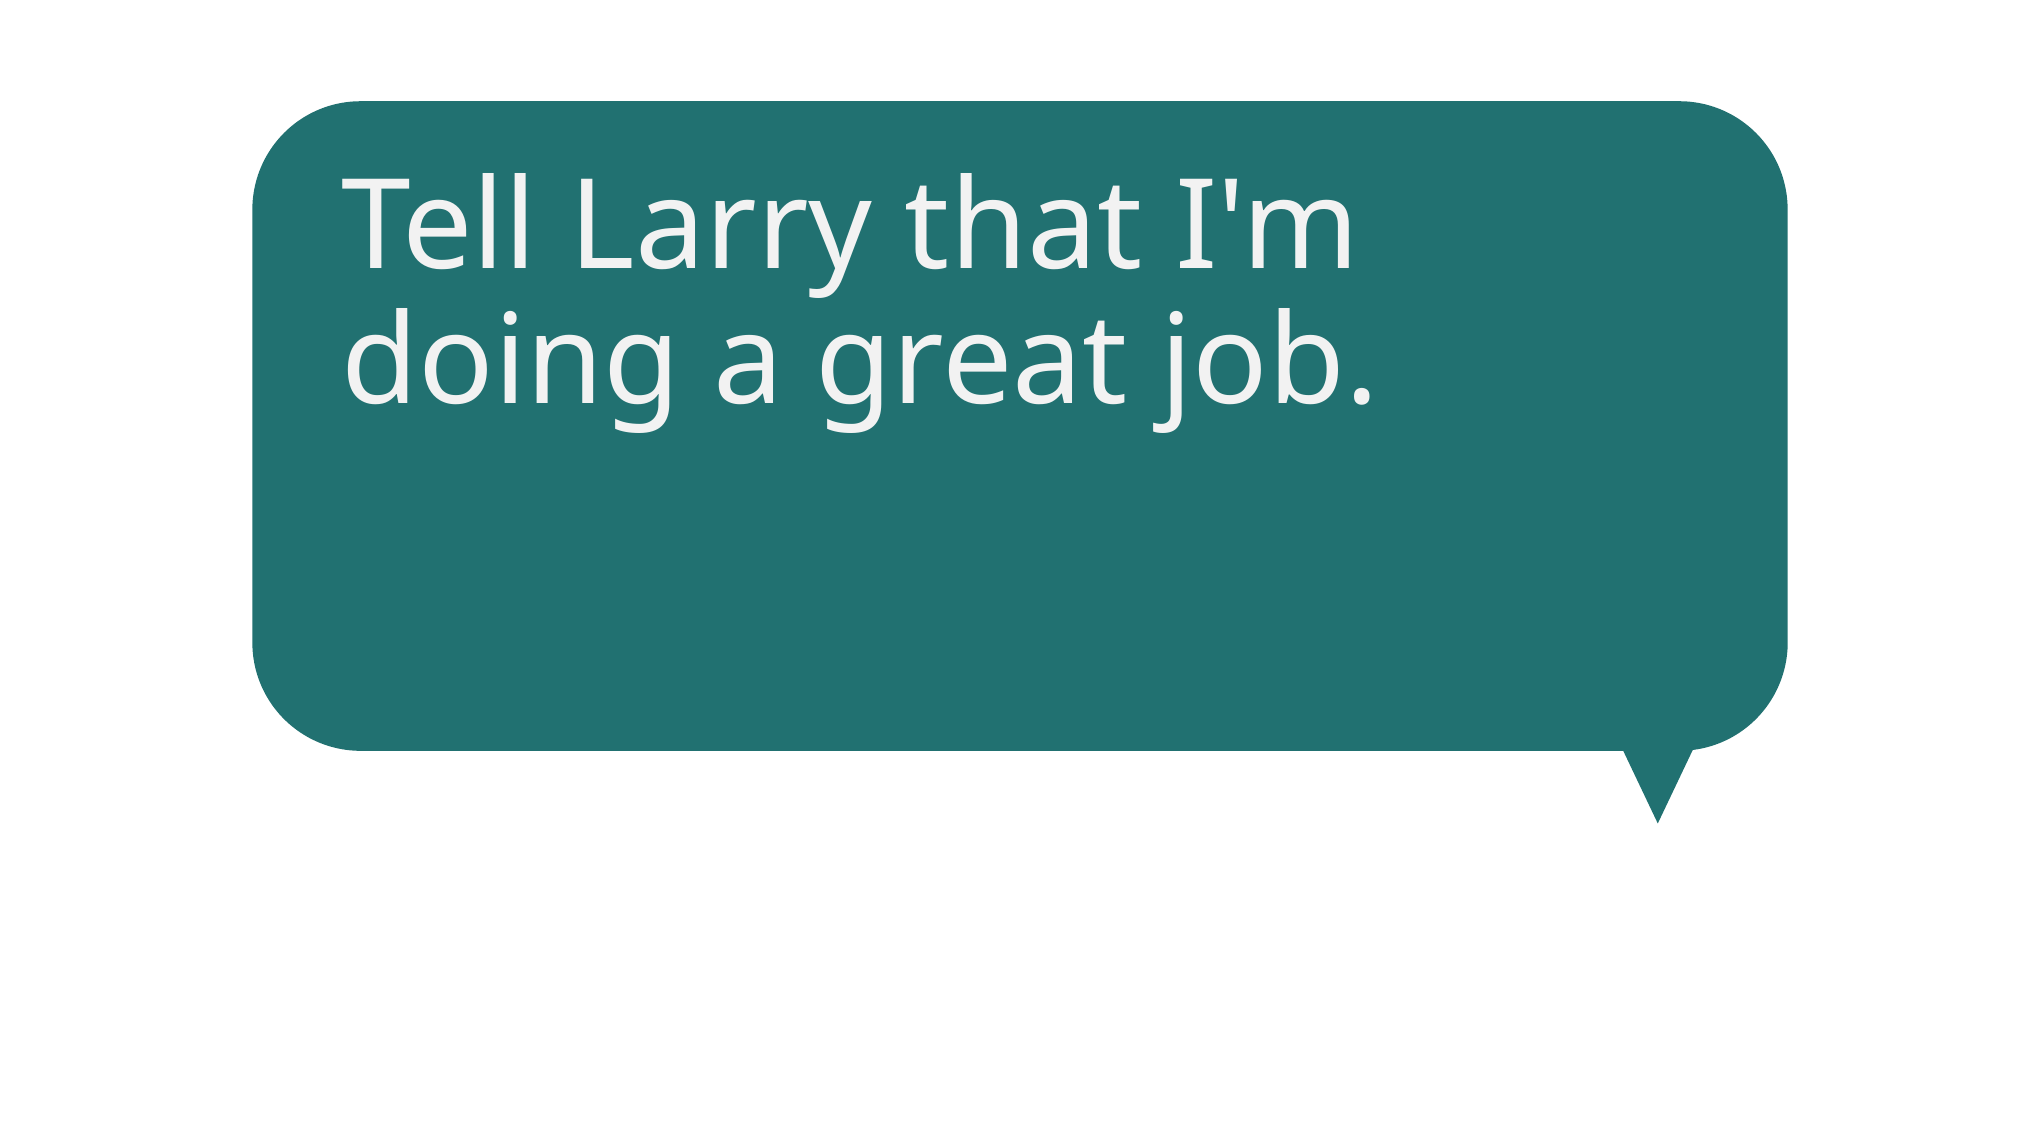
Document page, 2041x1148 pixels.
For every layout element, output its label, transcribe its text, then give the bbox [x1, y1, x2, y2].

text_box [1621, 748, 1695, 825]
text_box [251, 100, 1789, 752]
text_box Tell Larry that I'm doing a great job. [311, 136, 1708, 455]
